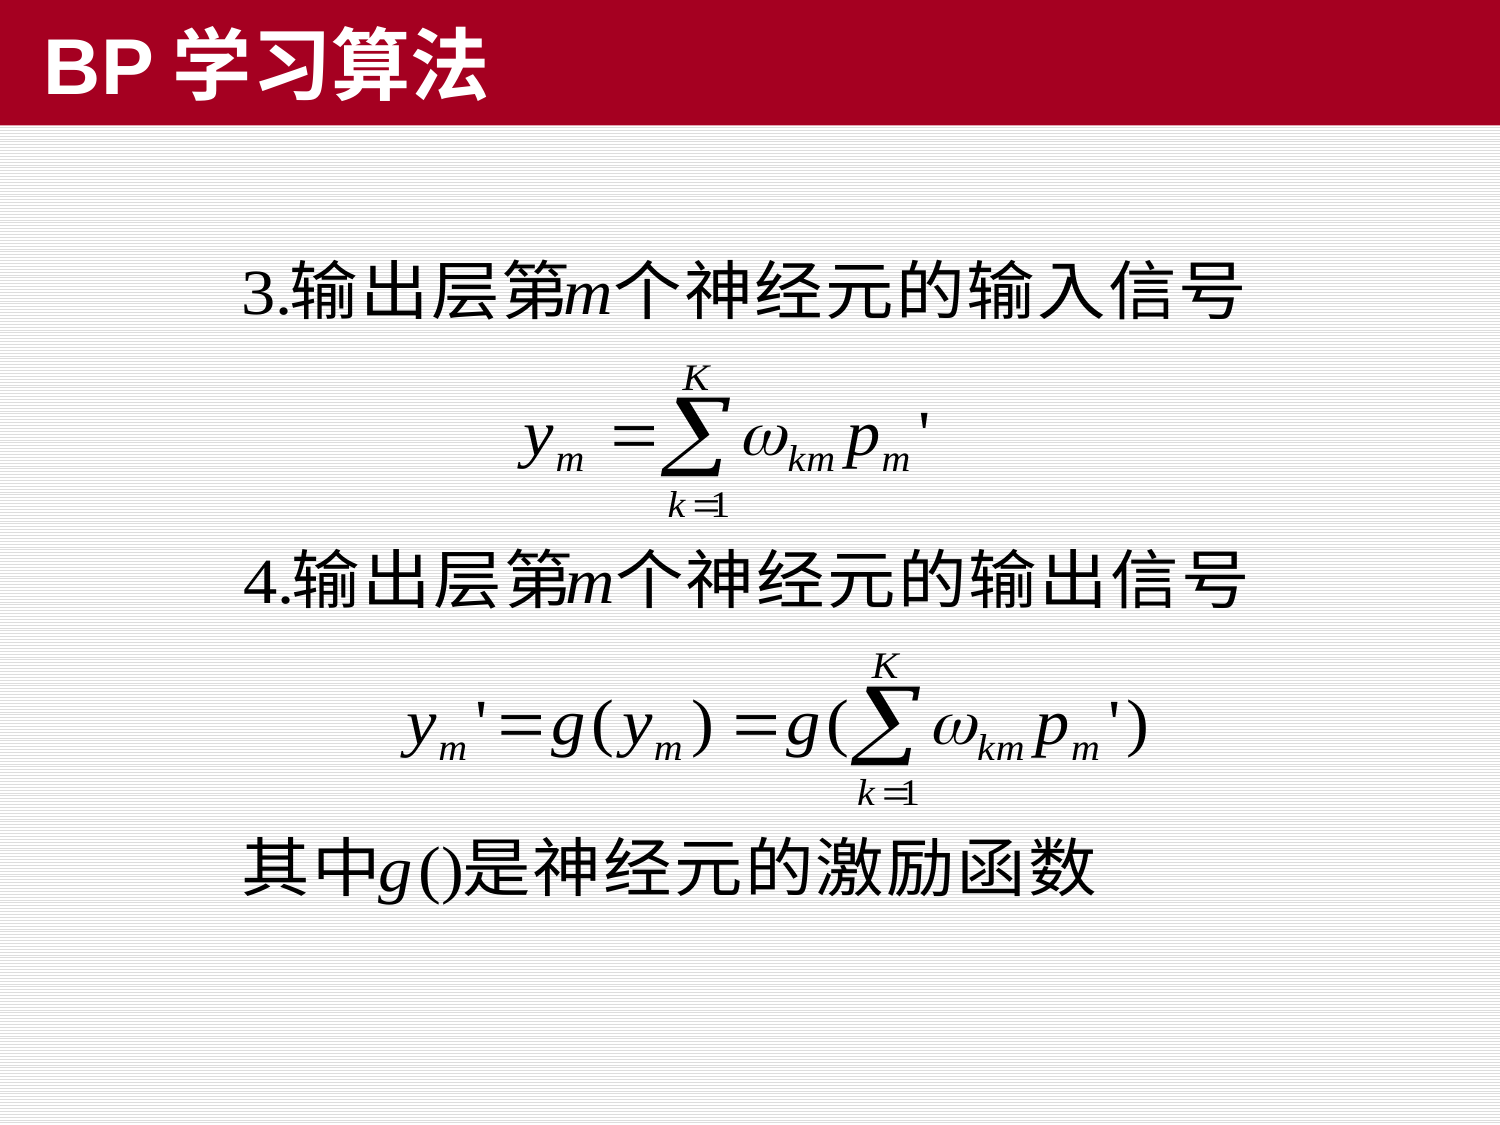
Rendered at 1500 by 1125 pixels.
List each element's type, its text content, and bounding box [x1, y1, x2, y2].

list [233, 148, 1267, 922]
title BP学习算法 [0, 0, 1500, 126]
